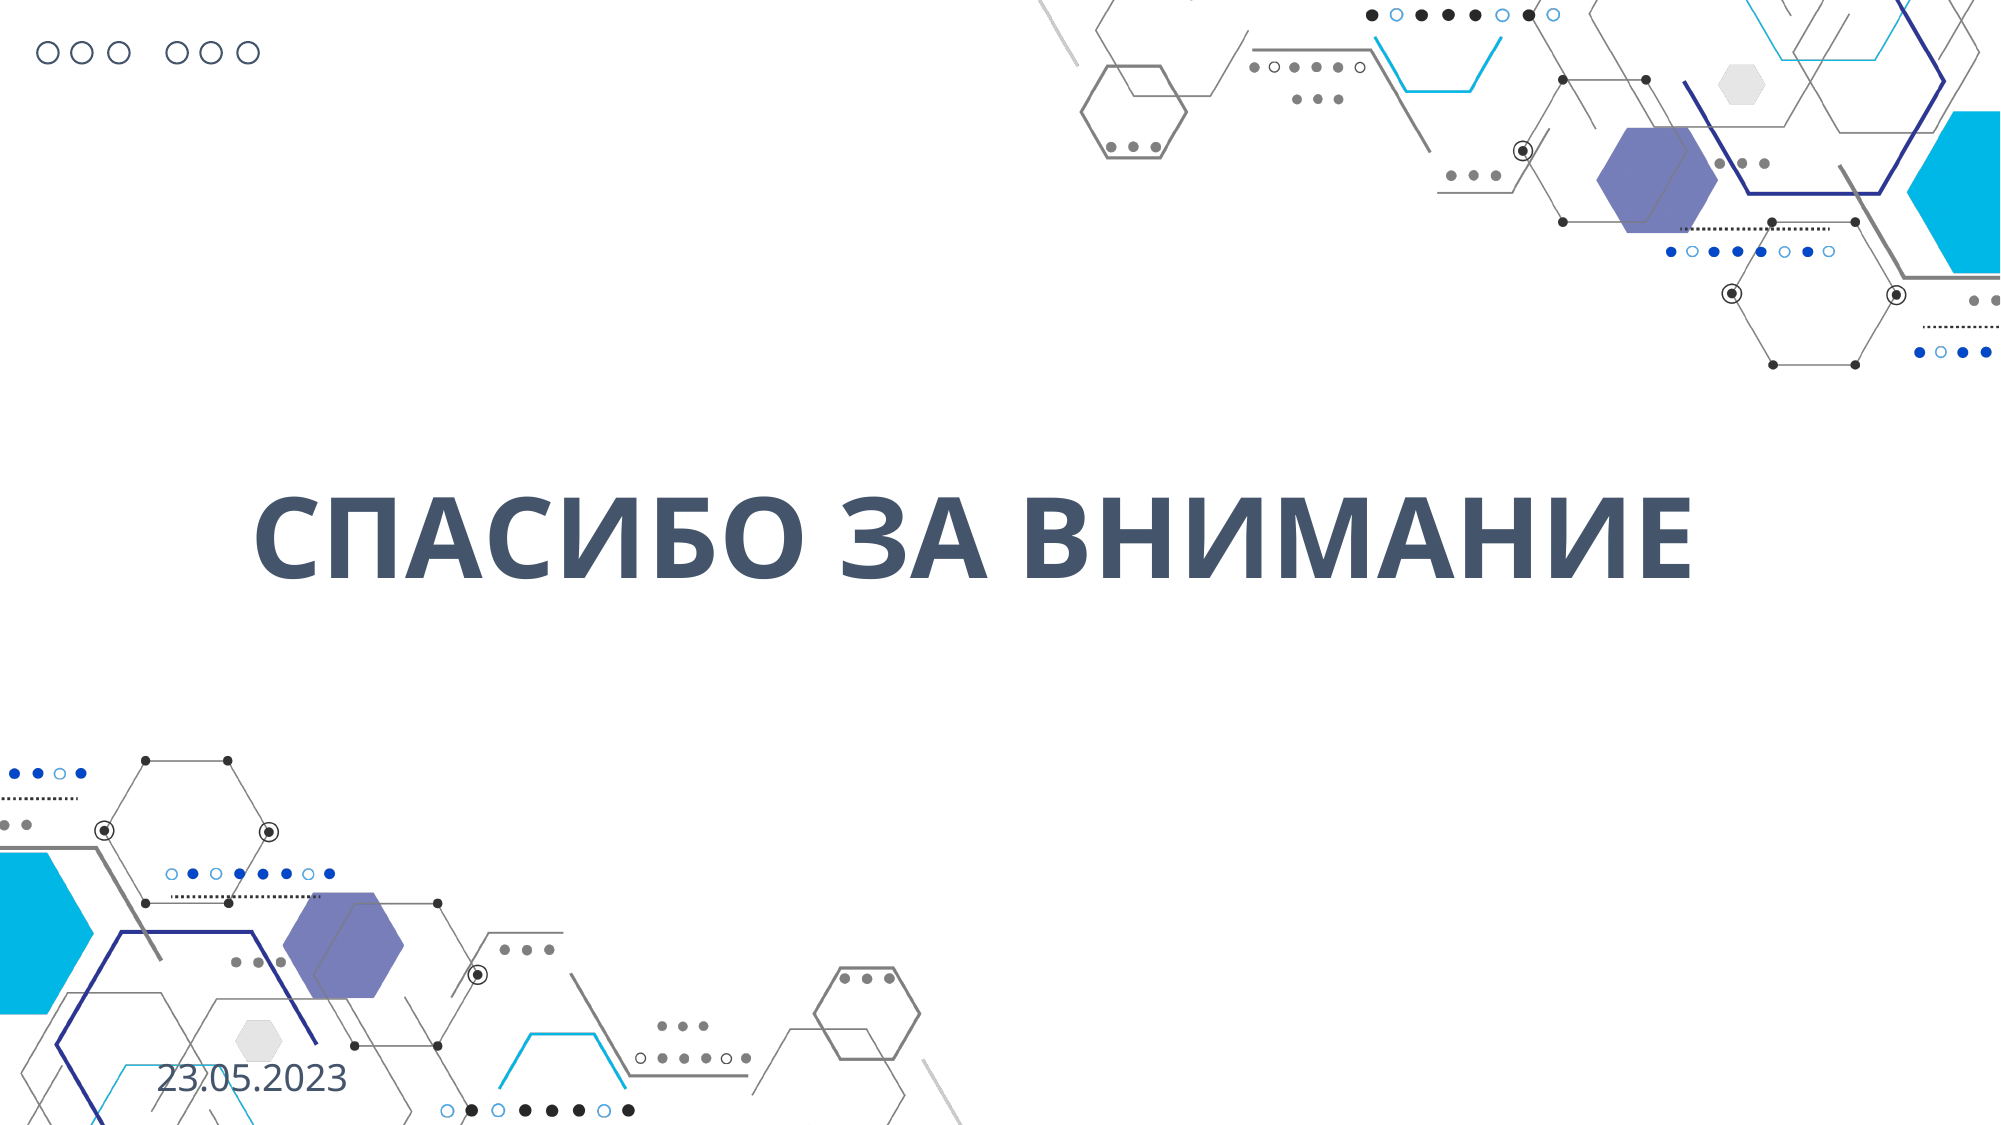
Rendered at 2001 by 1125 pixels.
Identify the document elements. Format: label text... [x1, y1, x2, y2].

picture [0, 718, 1064, 1125]
picture [938, 0, 2001, 407]
text_box СПАСИБО ЗА ВНИМАНИЕ [235, 458, 1713, 609]
text_box 23.05.2023 [141, 1046, 592, 1107]
